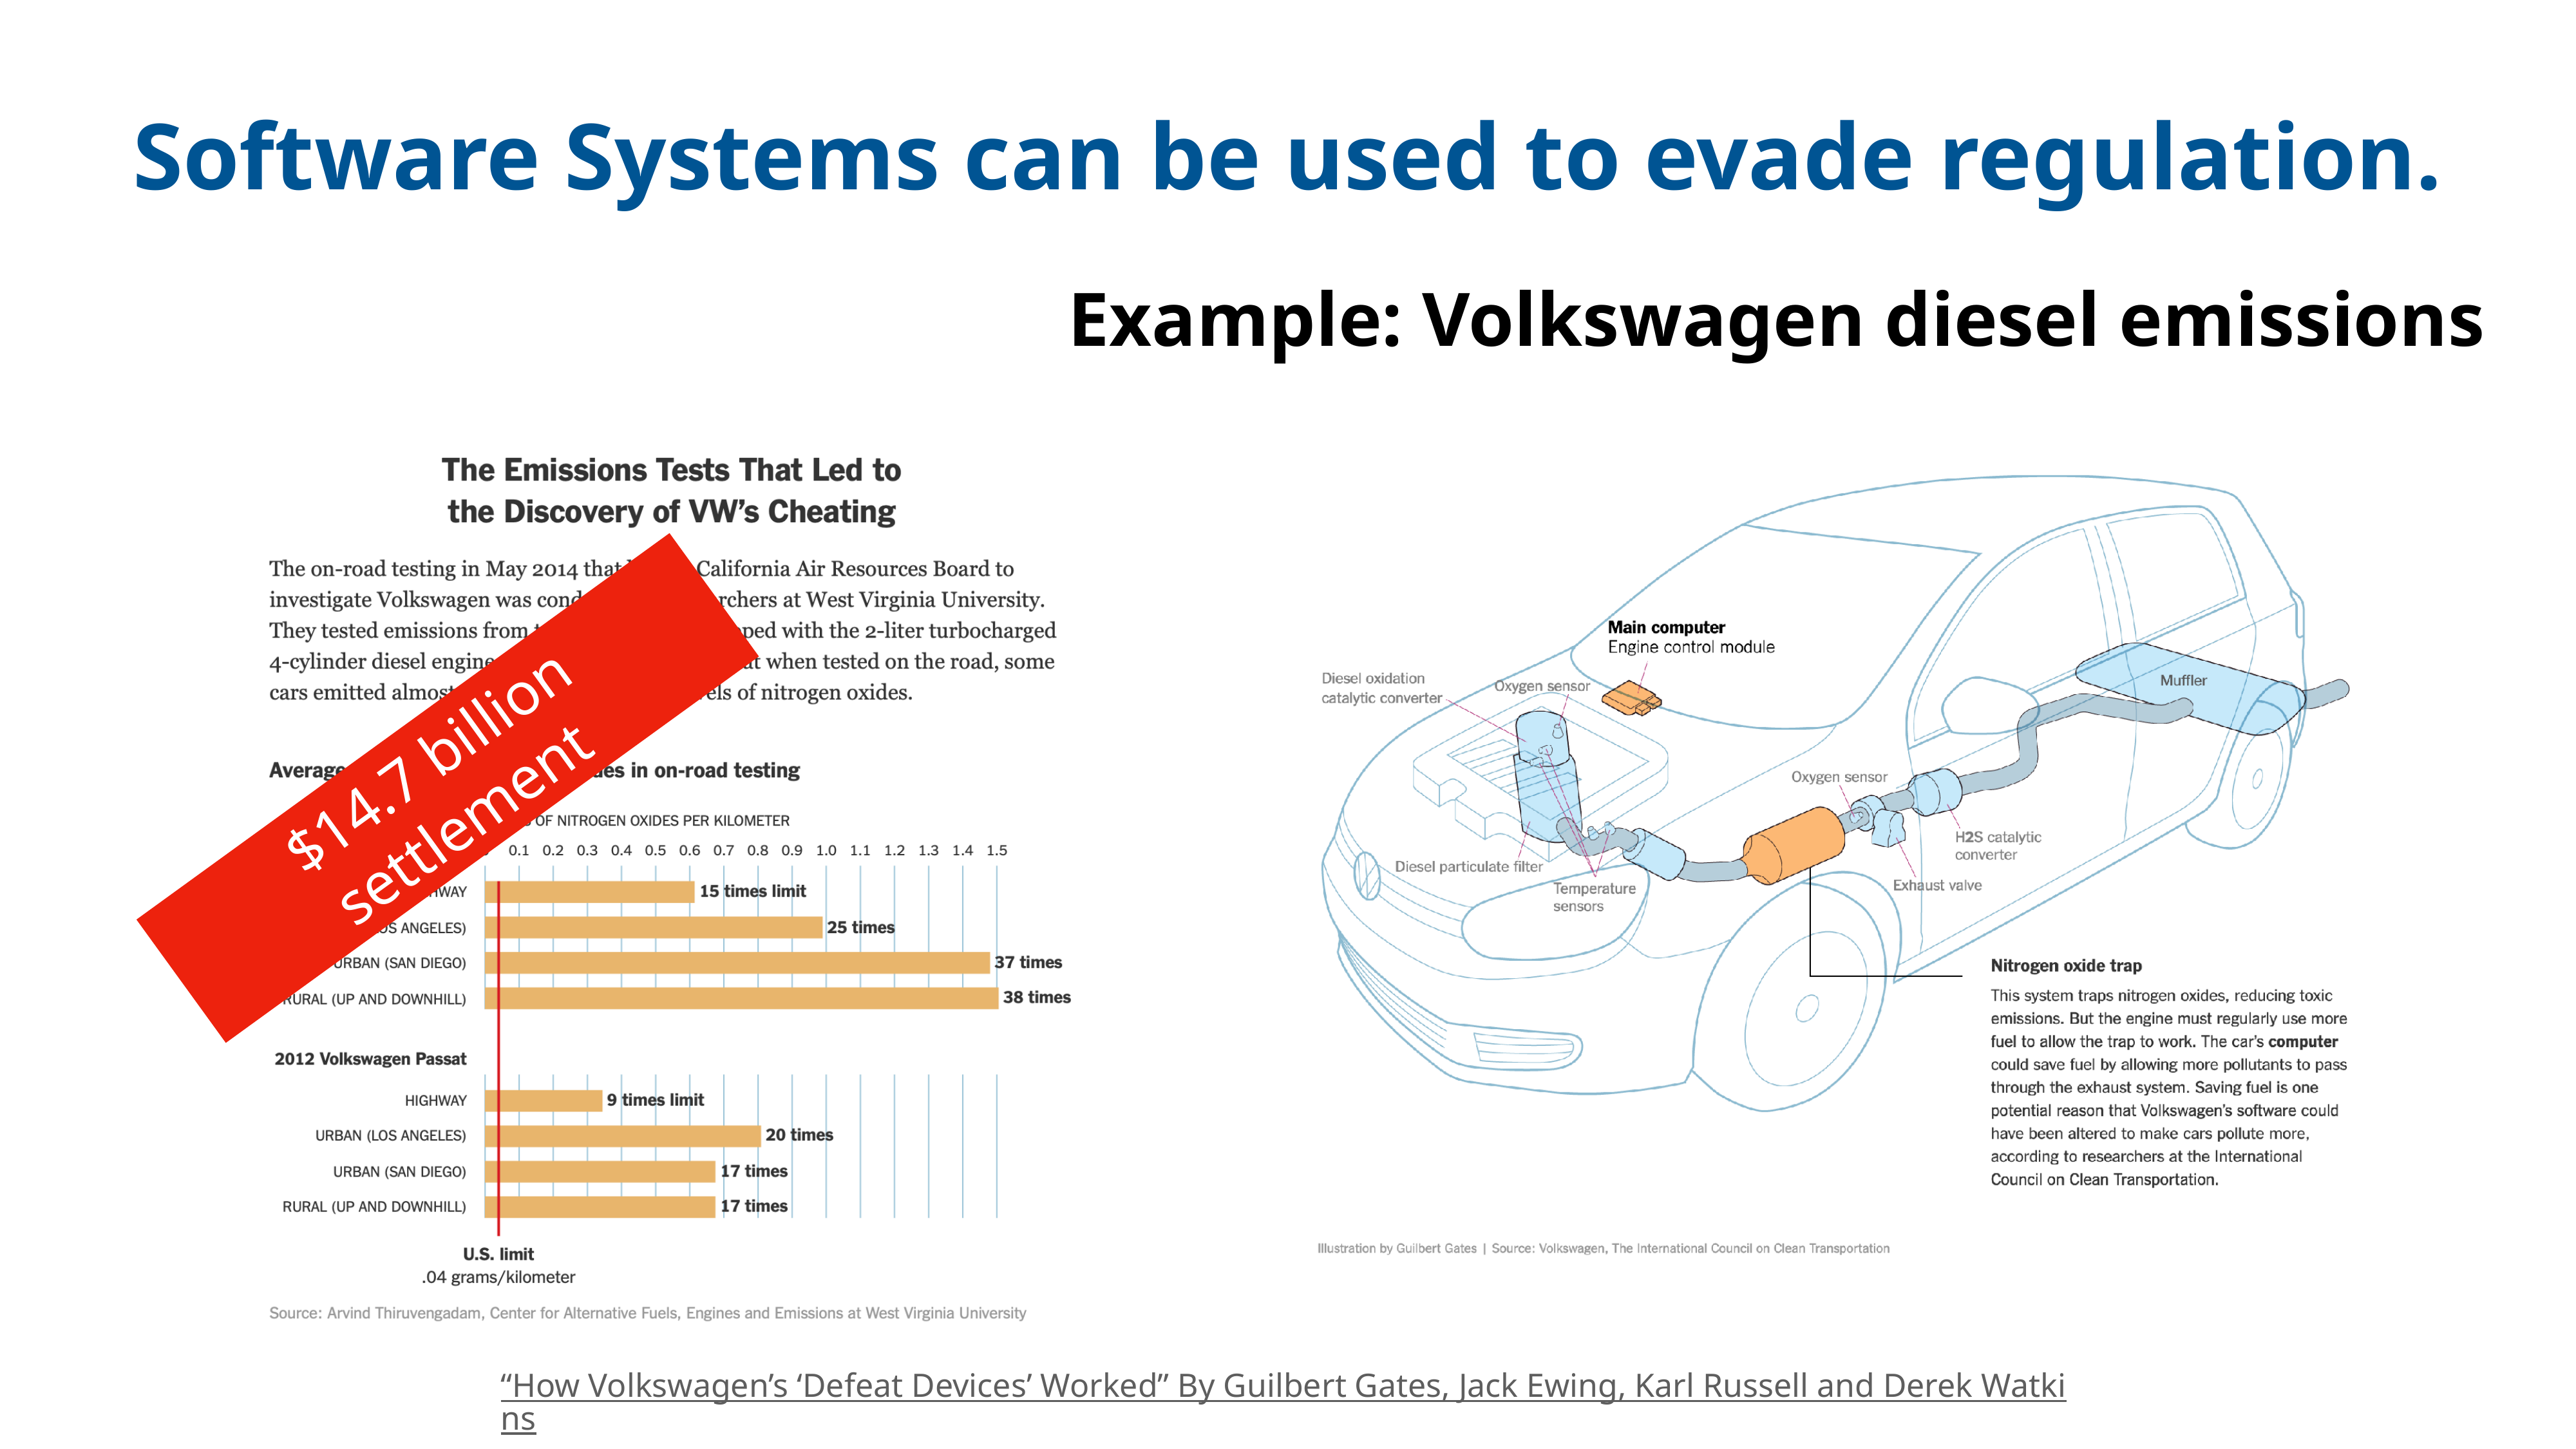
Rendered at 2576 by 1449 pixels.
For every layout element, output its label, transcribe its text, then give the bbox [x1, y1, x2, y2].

list Example: Volkswagen diesel emissions [1063, 267, 2537, 366]
picture [1291, 459, 2378, 1263]
text_box $14.7 billion settlement [136, 877, 194, 1000]
text_box “How Volkswagen’s ‘Defeat Devices’ Worked” By Guilbert Gates, Jack Ewing, Karl Russell and Derek Watkins [495, 1359, 2081, 1415]
picture [198, 426, 1106, 1344]
title Software Systems can be used to evade regulation. [127, 114, 2449, 266]
